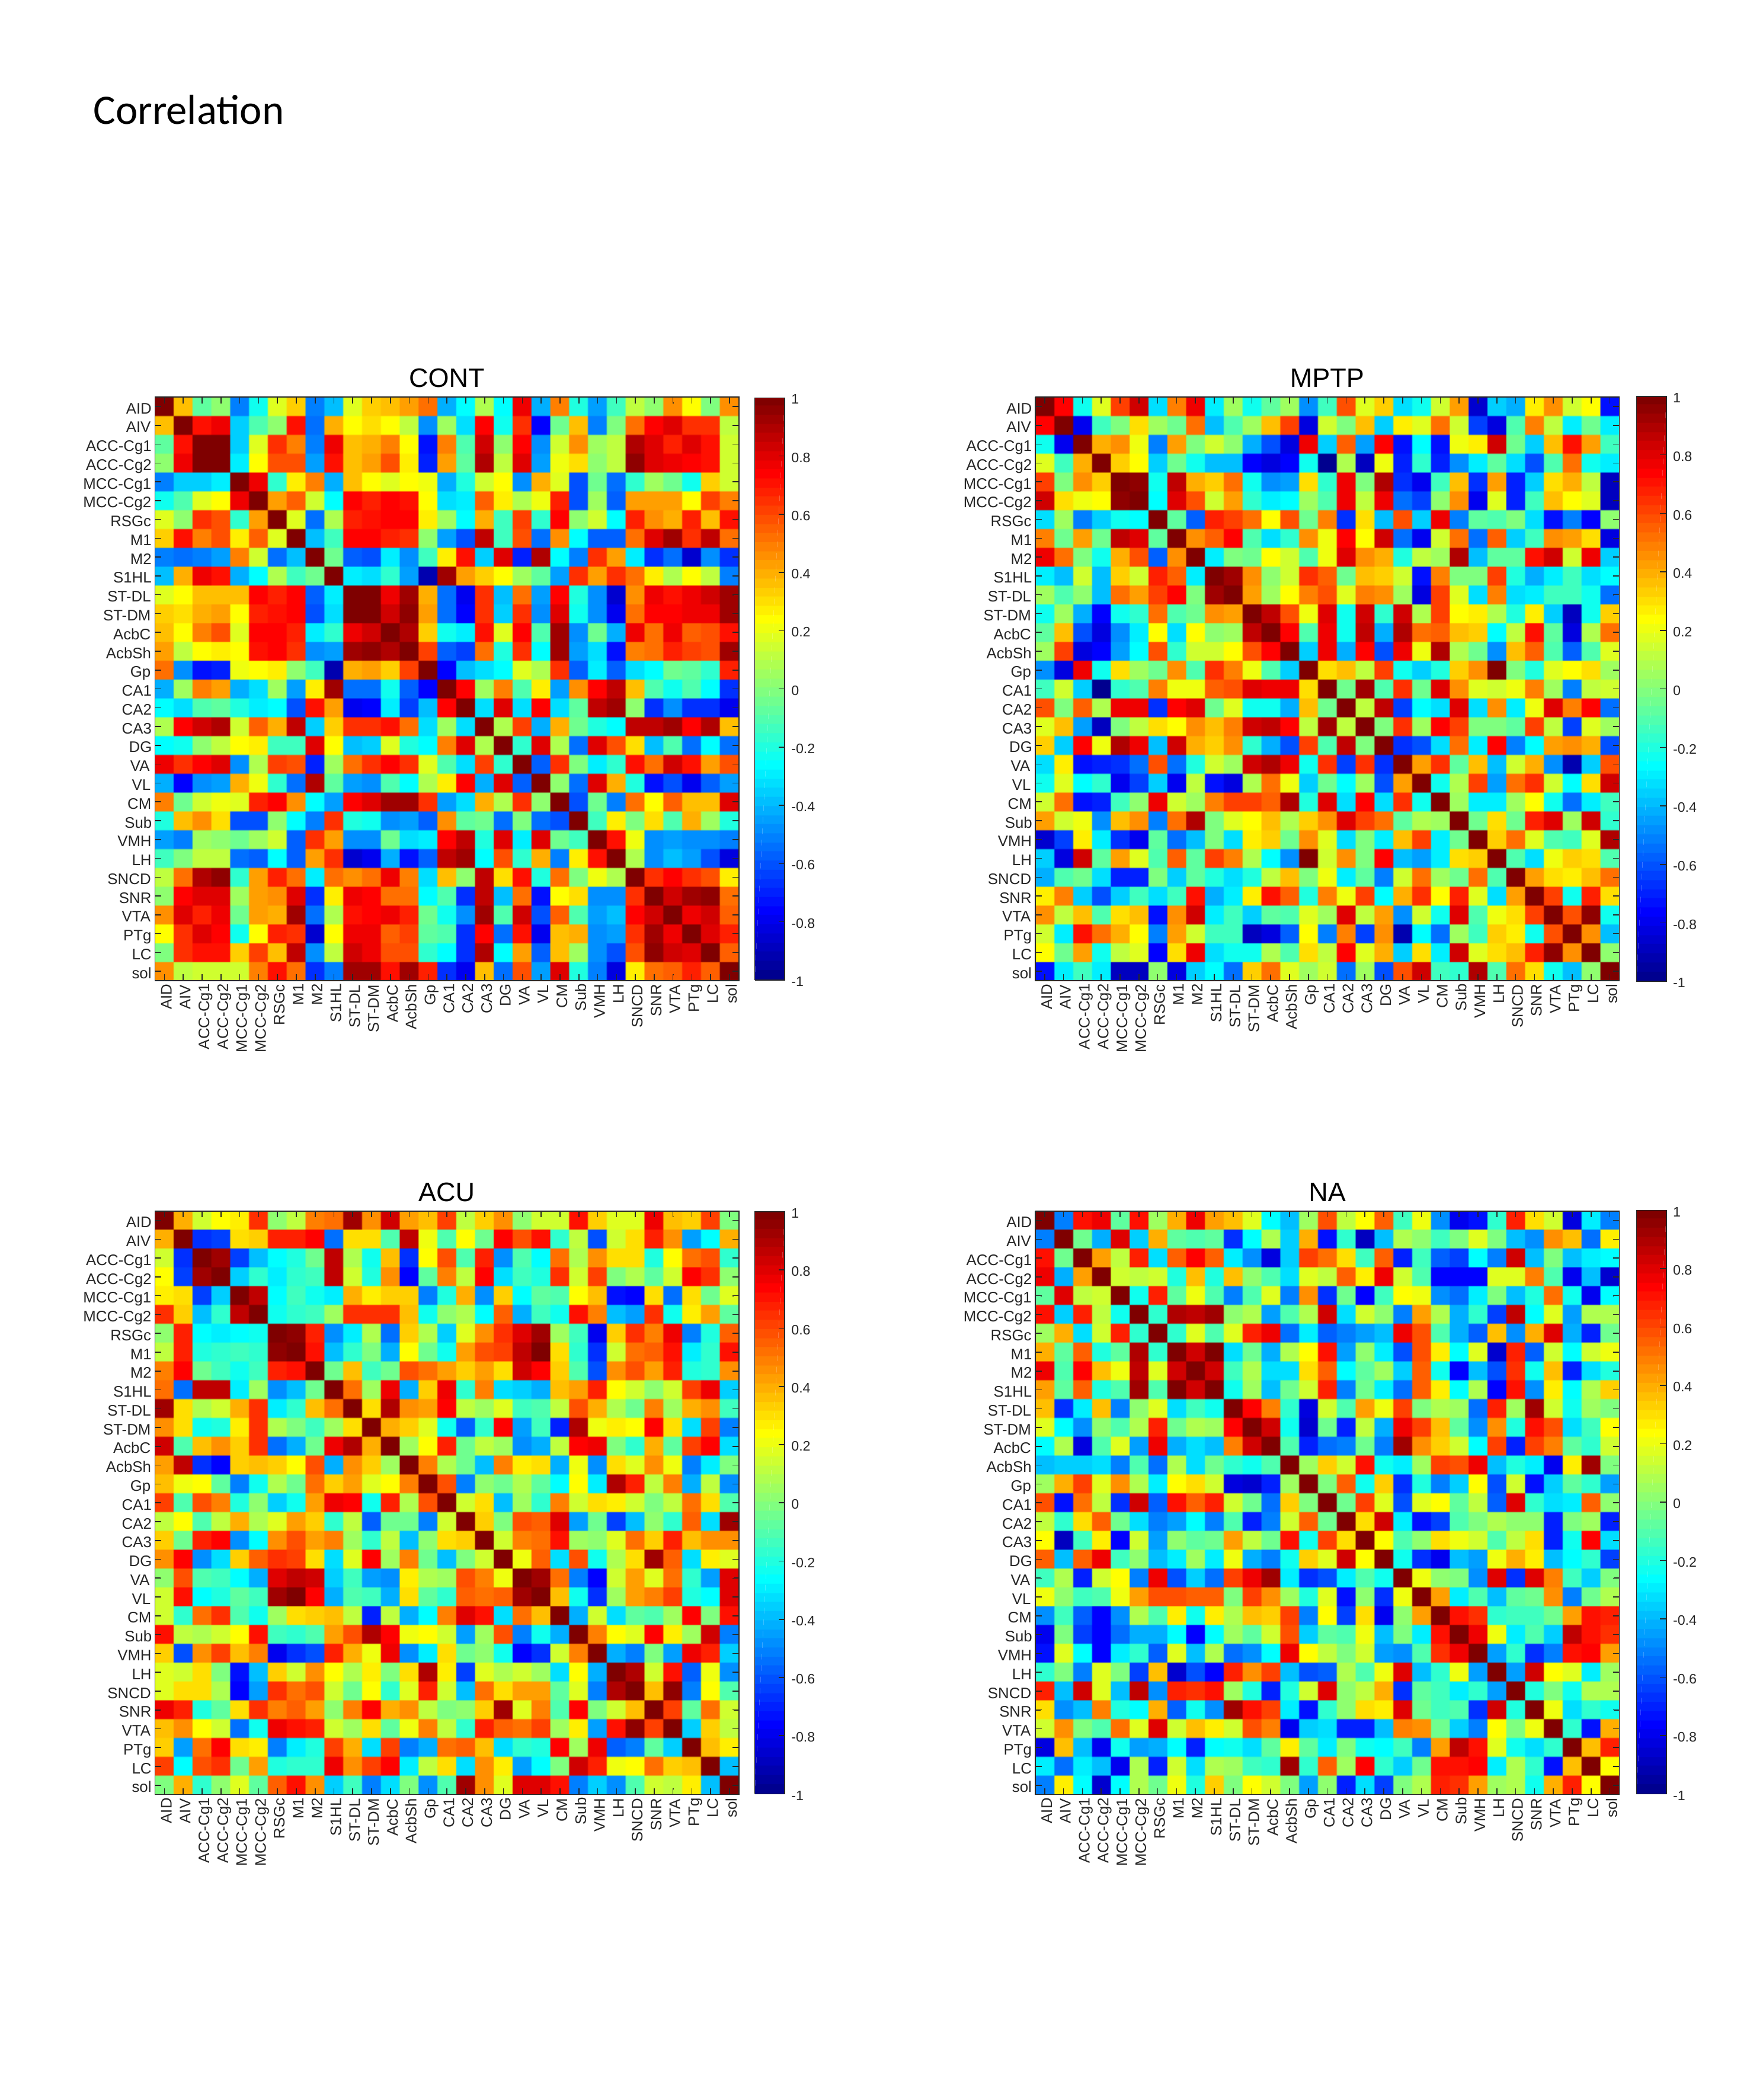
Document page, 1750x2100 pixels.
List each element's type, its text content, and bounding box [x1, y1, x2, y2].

picture [46, 337, 1719, 1891]
text_box Correlation [84, 78, 293, 137]
